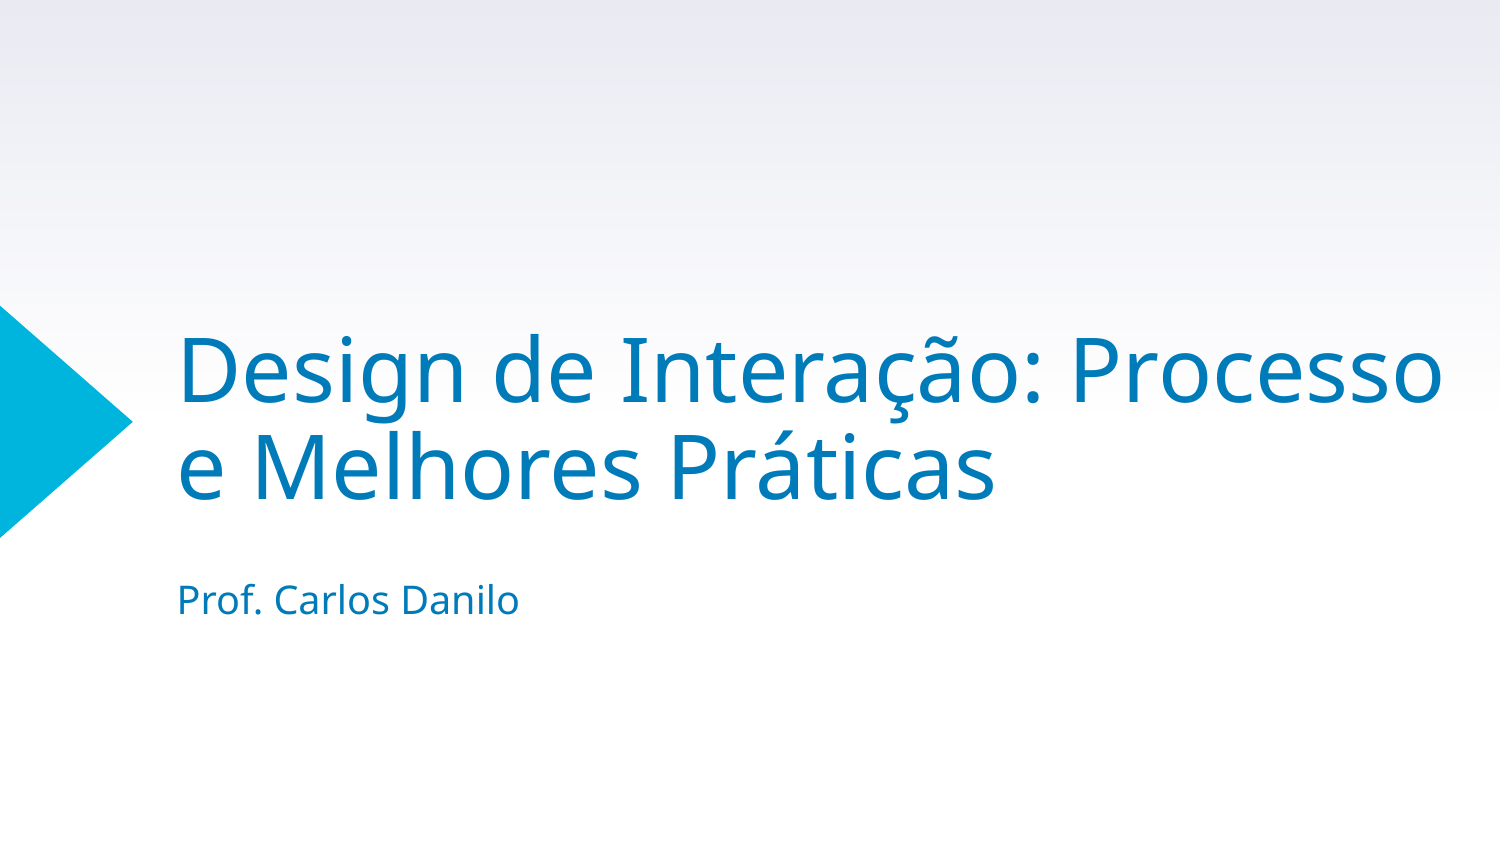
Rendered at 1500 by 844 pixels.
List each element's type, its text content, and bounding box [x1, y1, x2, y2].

title Prof. Carlos Danilo [176, 580, 991, 790]
title Design de Interação: Processo e Melhores Práticas [176, 305, 1475, 538]
